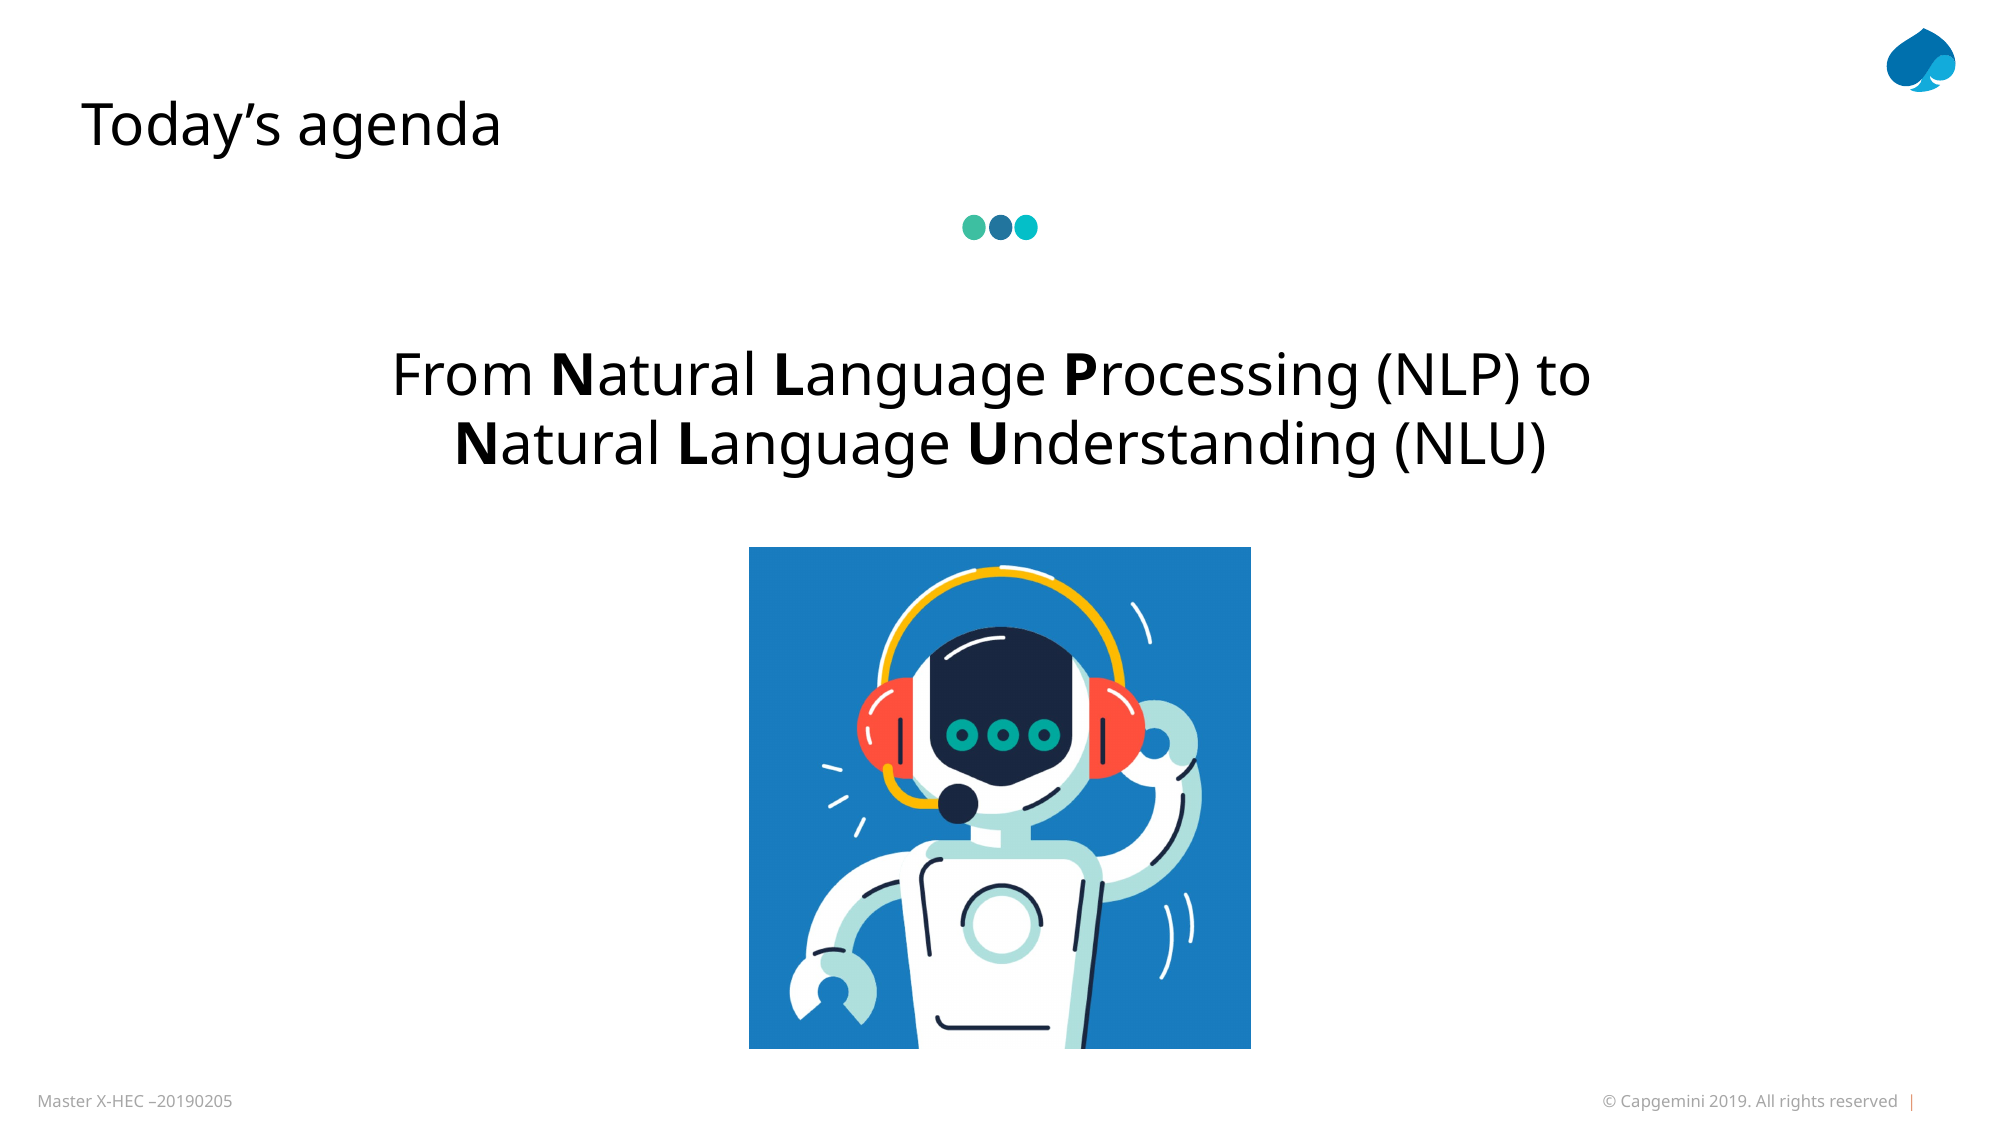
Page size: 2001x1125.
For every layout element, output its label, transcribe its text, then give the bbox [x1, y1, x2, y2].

picture [749, 547, 1251, 1049]
text_box From Natural Language Processing (NLP) to Natural Language Understanding (NLU) [236, 329, 1764, 484]
title Today’s agenda [66, 40, 1937, 213]
